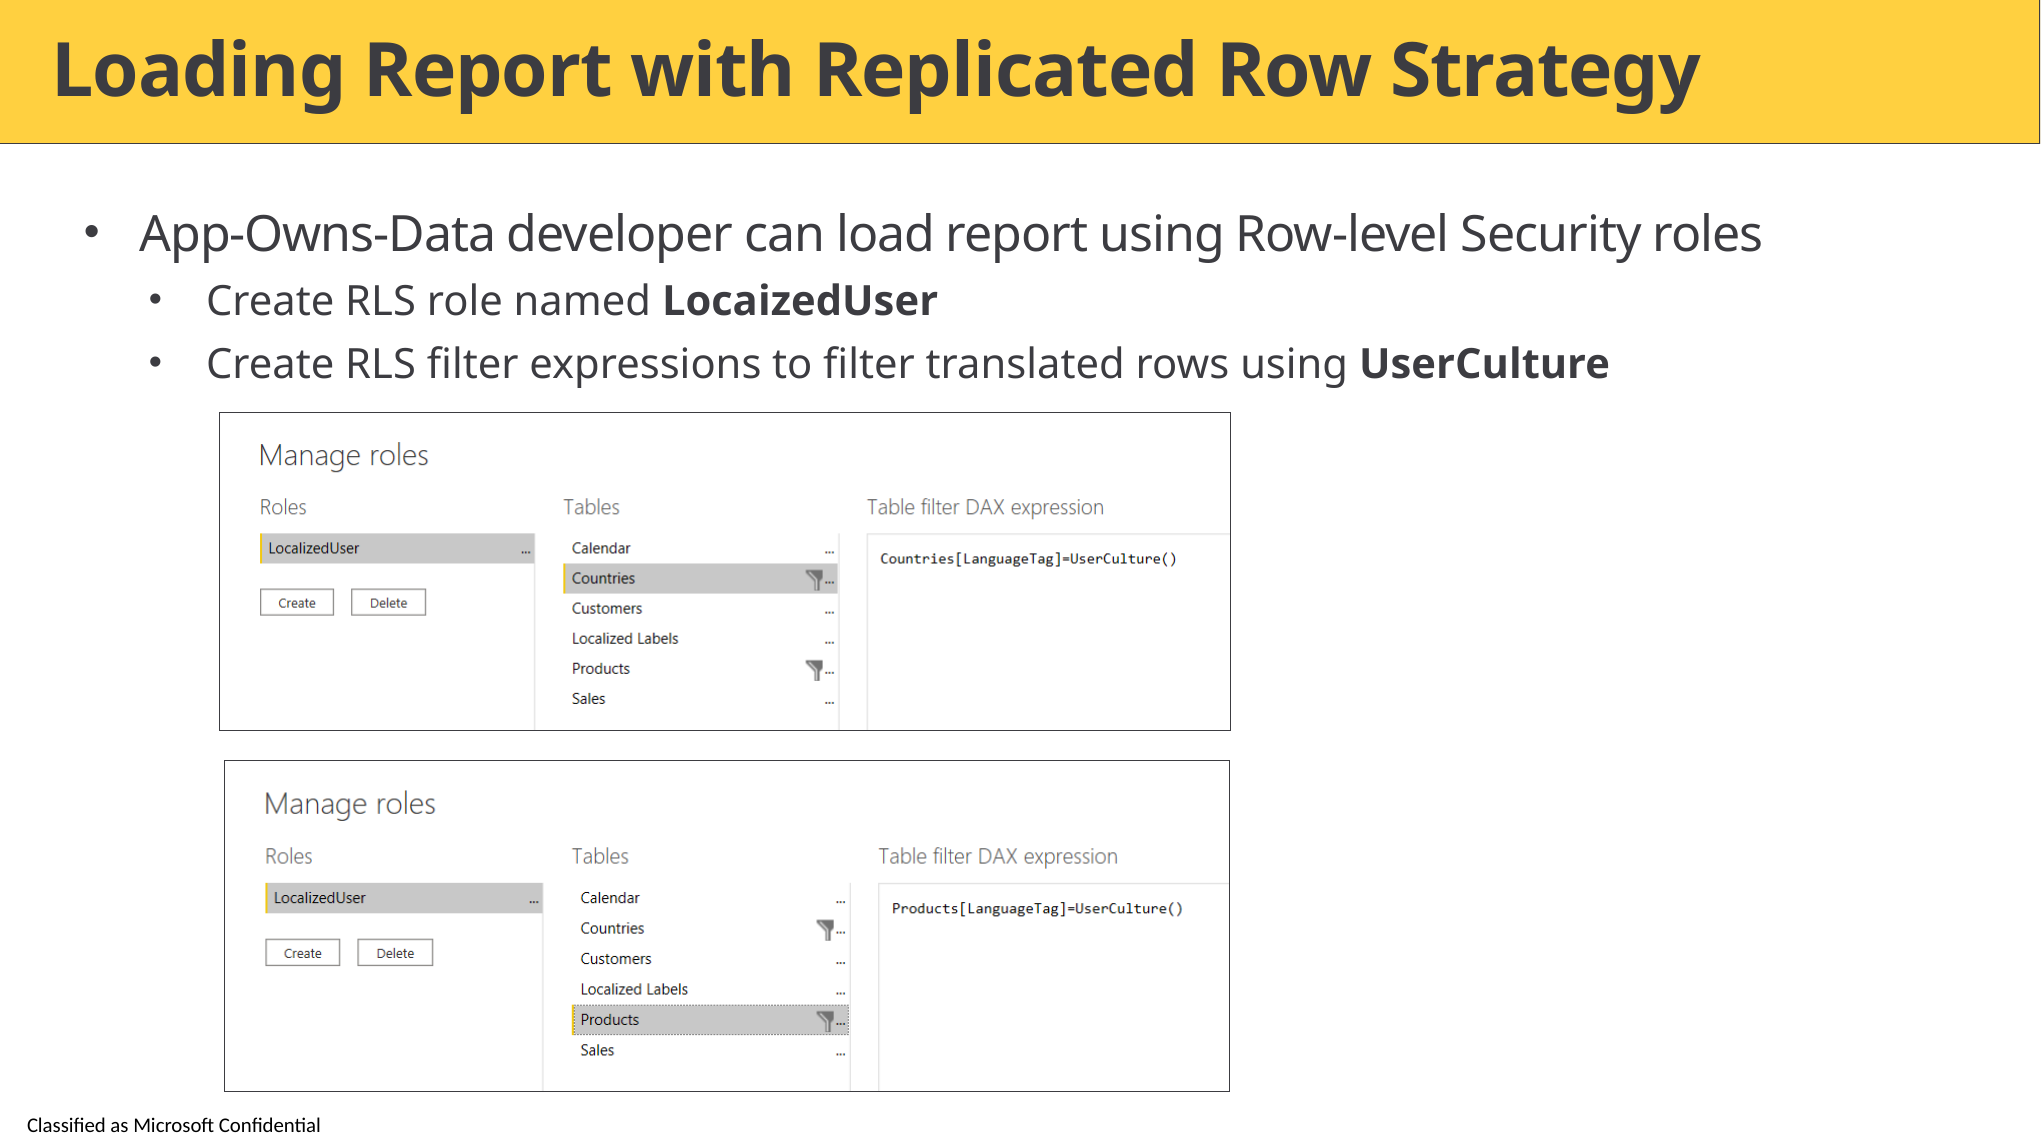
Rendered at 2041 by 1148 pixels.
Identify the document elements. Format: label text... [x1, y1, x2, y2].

picture [224, 760, 1231, 1092]
list App-Owns-Data developer can load report using Row-level Security roles Create RLS role named LocaizedUser Create RLS filter expressions to filter translated rows using UserCulture [83, 201, 1988, 389]
title Loading Report with Replicated Row Strategy [51, 31, 1988, 113]
picture [219, 412, 1232, 731]
